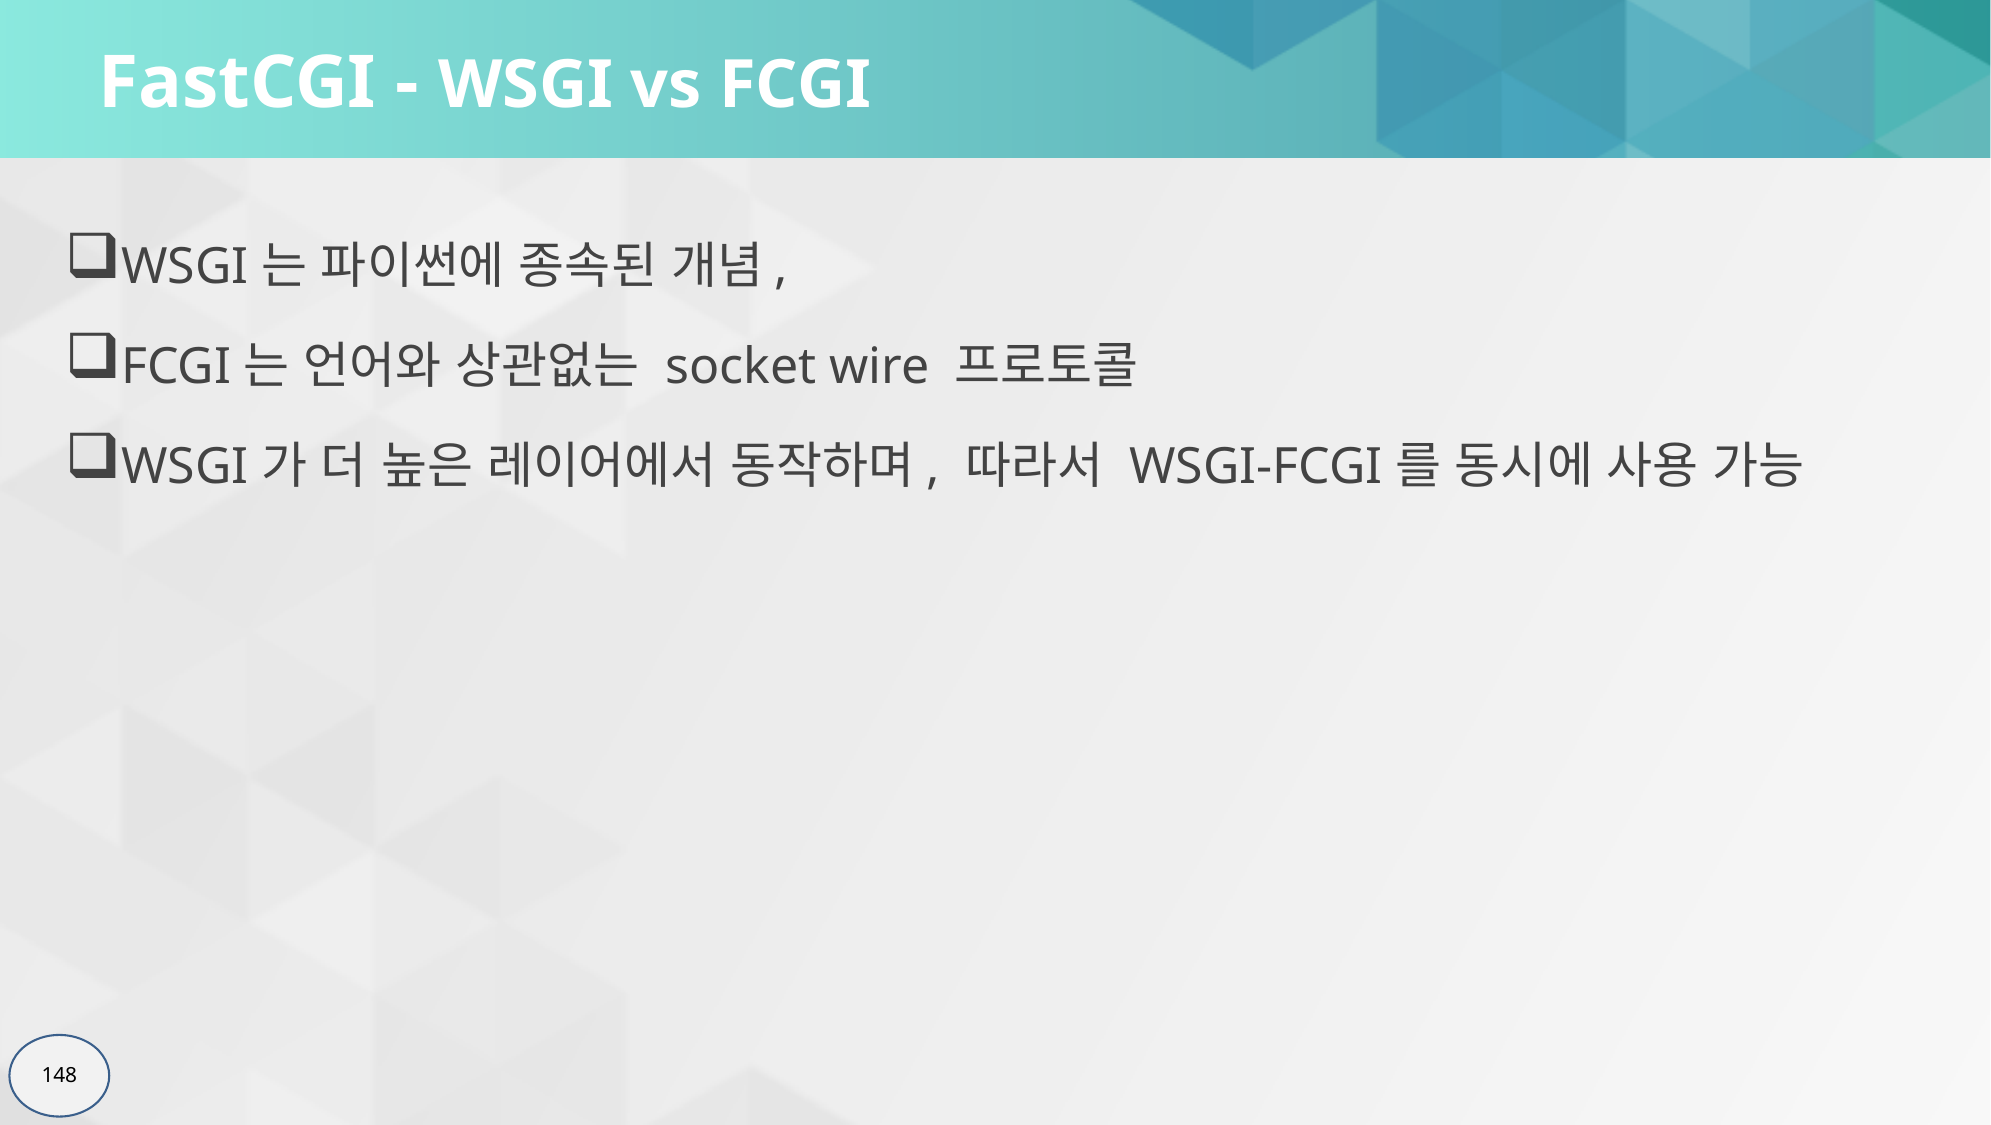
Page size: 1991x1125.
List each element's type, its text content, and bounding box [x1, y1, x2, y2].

title FastCGI - WSGI vs FCGI [83, 0, 1858, 158]
list WSGI는 파이썬에 종속된 개념, FCGI는 언어와 상관없는 socket wire 프로토콜 WSGI가 더 높은 레이어에서 동작하며, 따라서 WSGI-FCGI를 동시에 사용 가능 [50, 196, 1929, 1079]
picture [0, 0, 1991, 1125]
